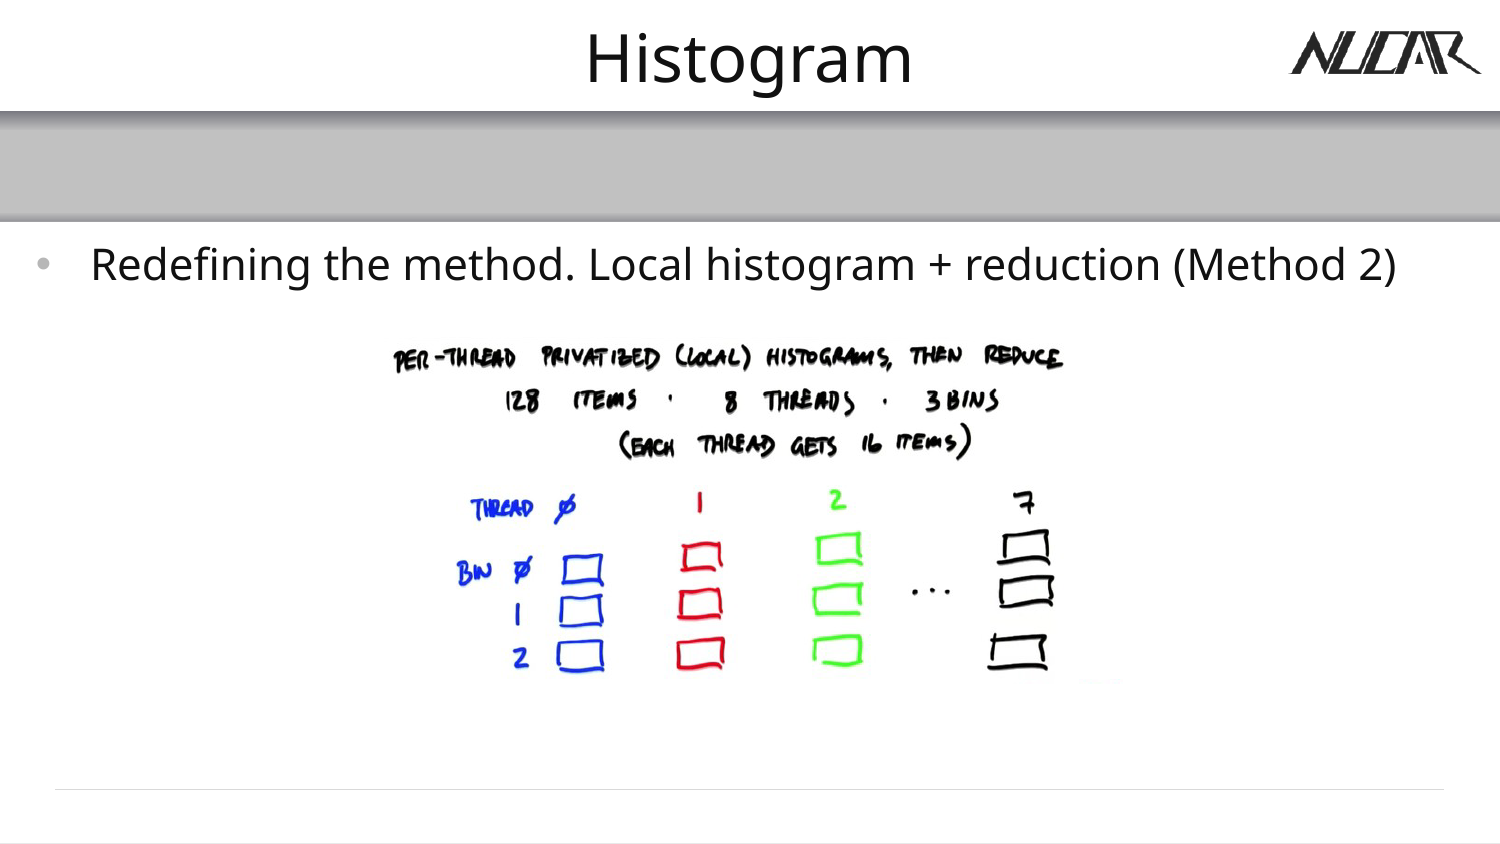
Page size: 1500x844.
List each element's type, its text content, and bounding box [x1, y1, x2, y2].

list Redefining the method. Local histogram + reduction (Method 2) [0, 221, 1500, 735]
title Histogram [97, 0, 1403, 111]
picture [384, 337, 1138, 684]
